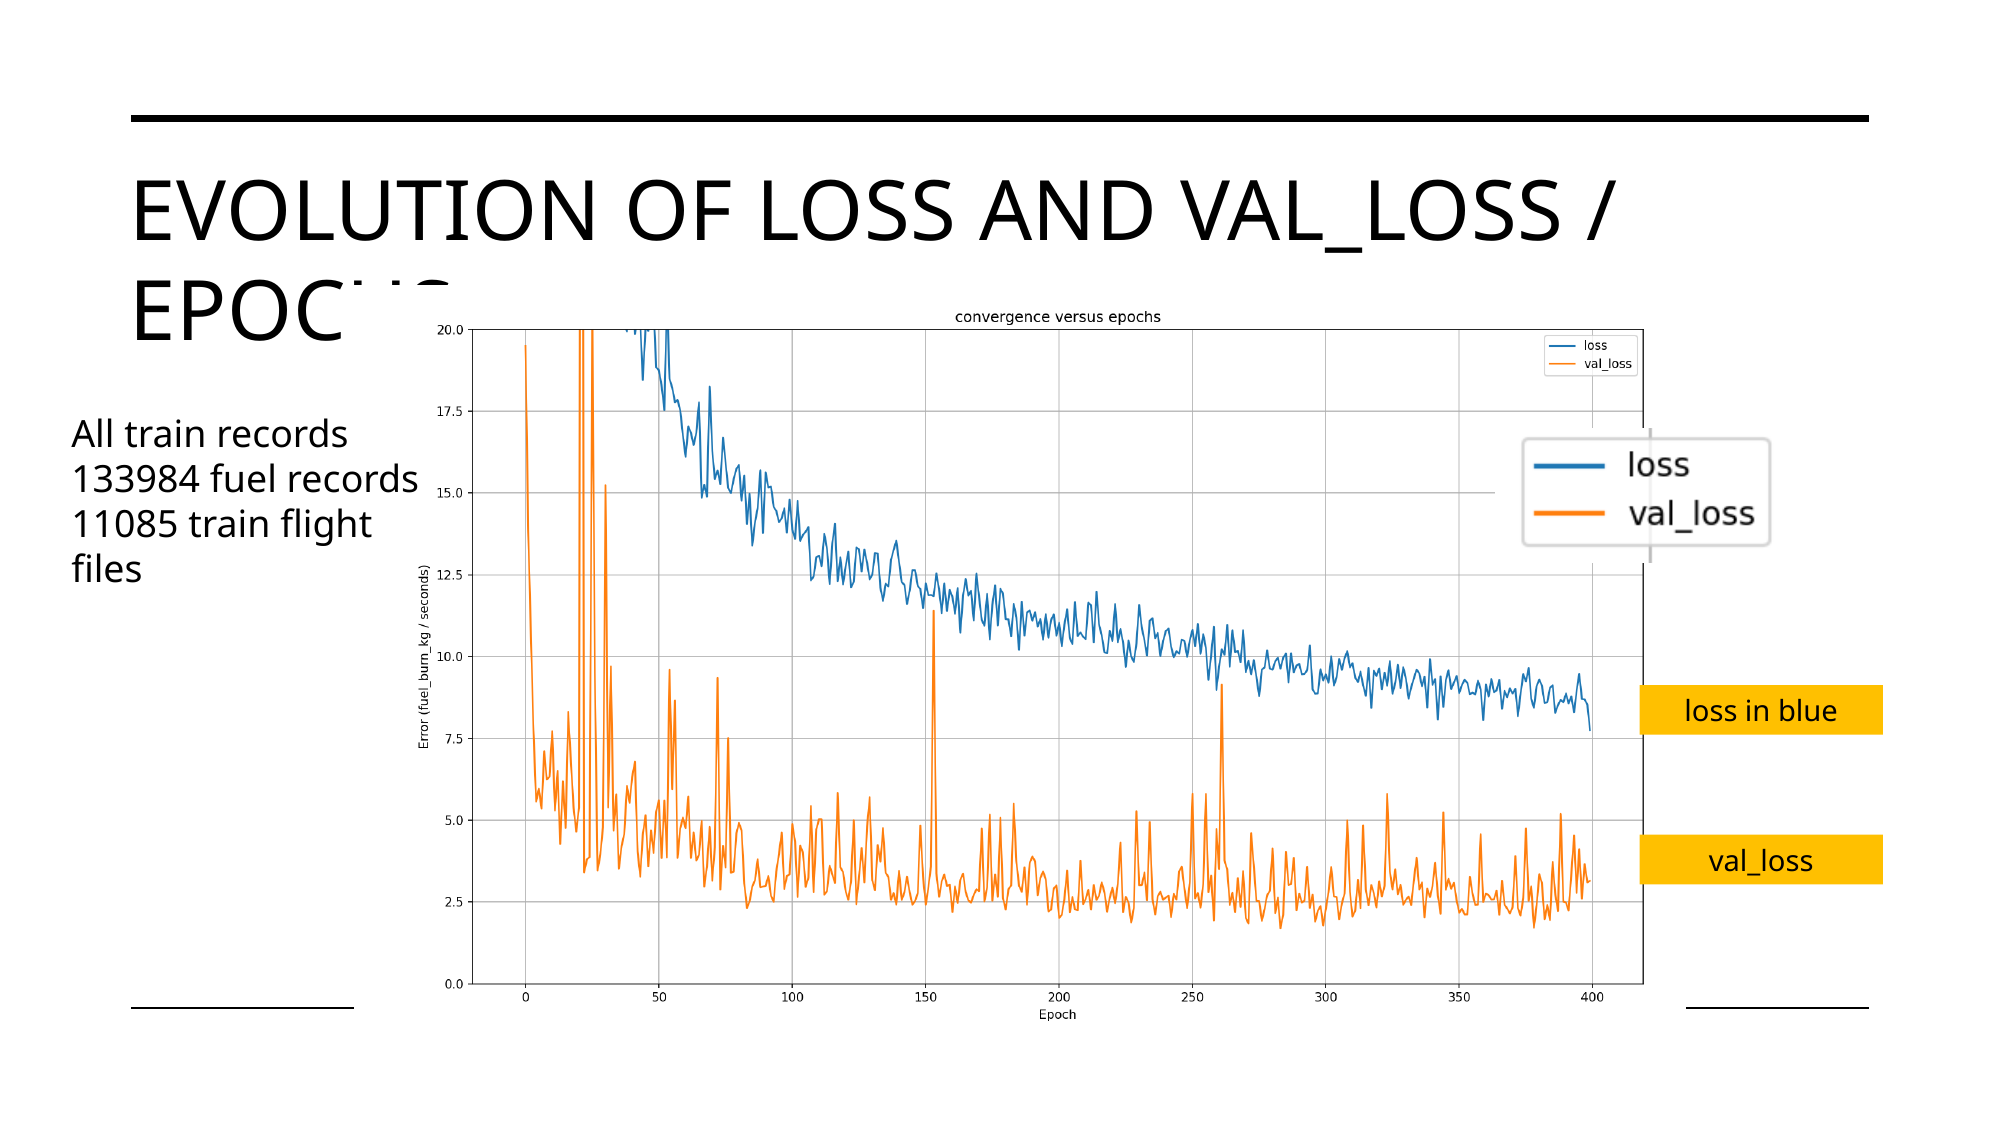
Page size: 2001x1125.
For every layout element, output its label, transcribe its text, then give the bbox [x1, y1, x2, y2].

text_box val_loss [1686, 834, 1883, 885]
title Evolution of loss and val_loss / epochs [114, 149, 1869, 365]
picture [354, 285, 1778, 1041]
text_box loss in blue [1686, 685, 1883, 735]
text_box All train records 133984 fuel records 11085 train flight files [56, 402, 354, 597]
